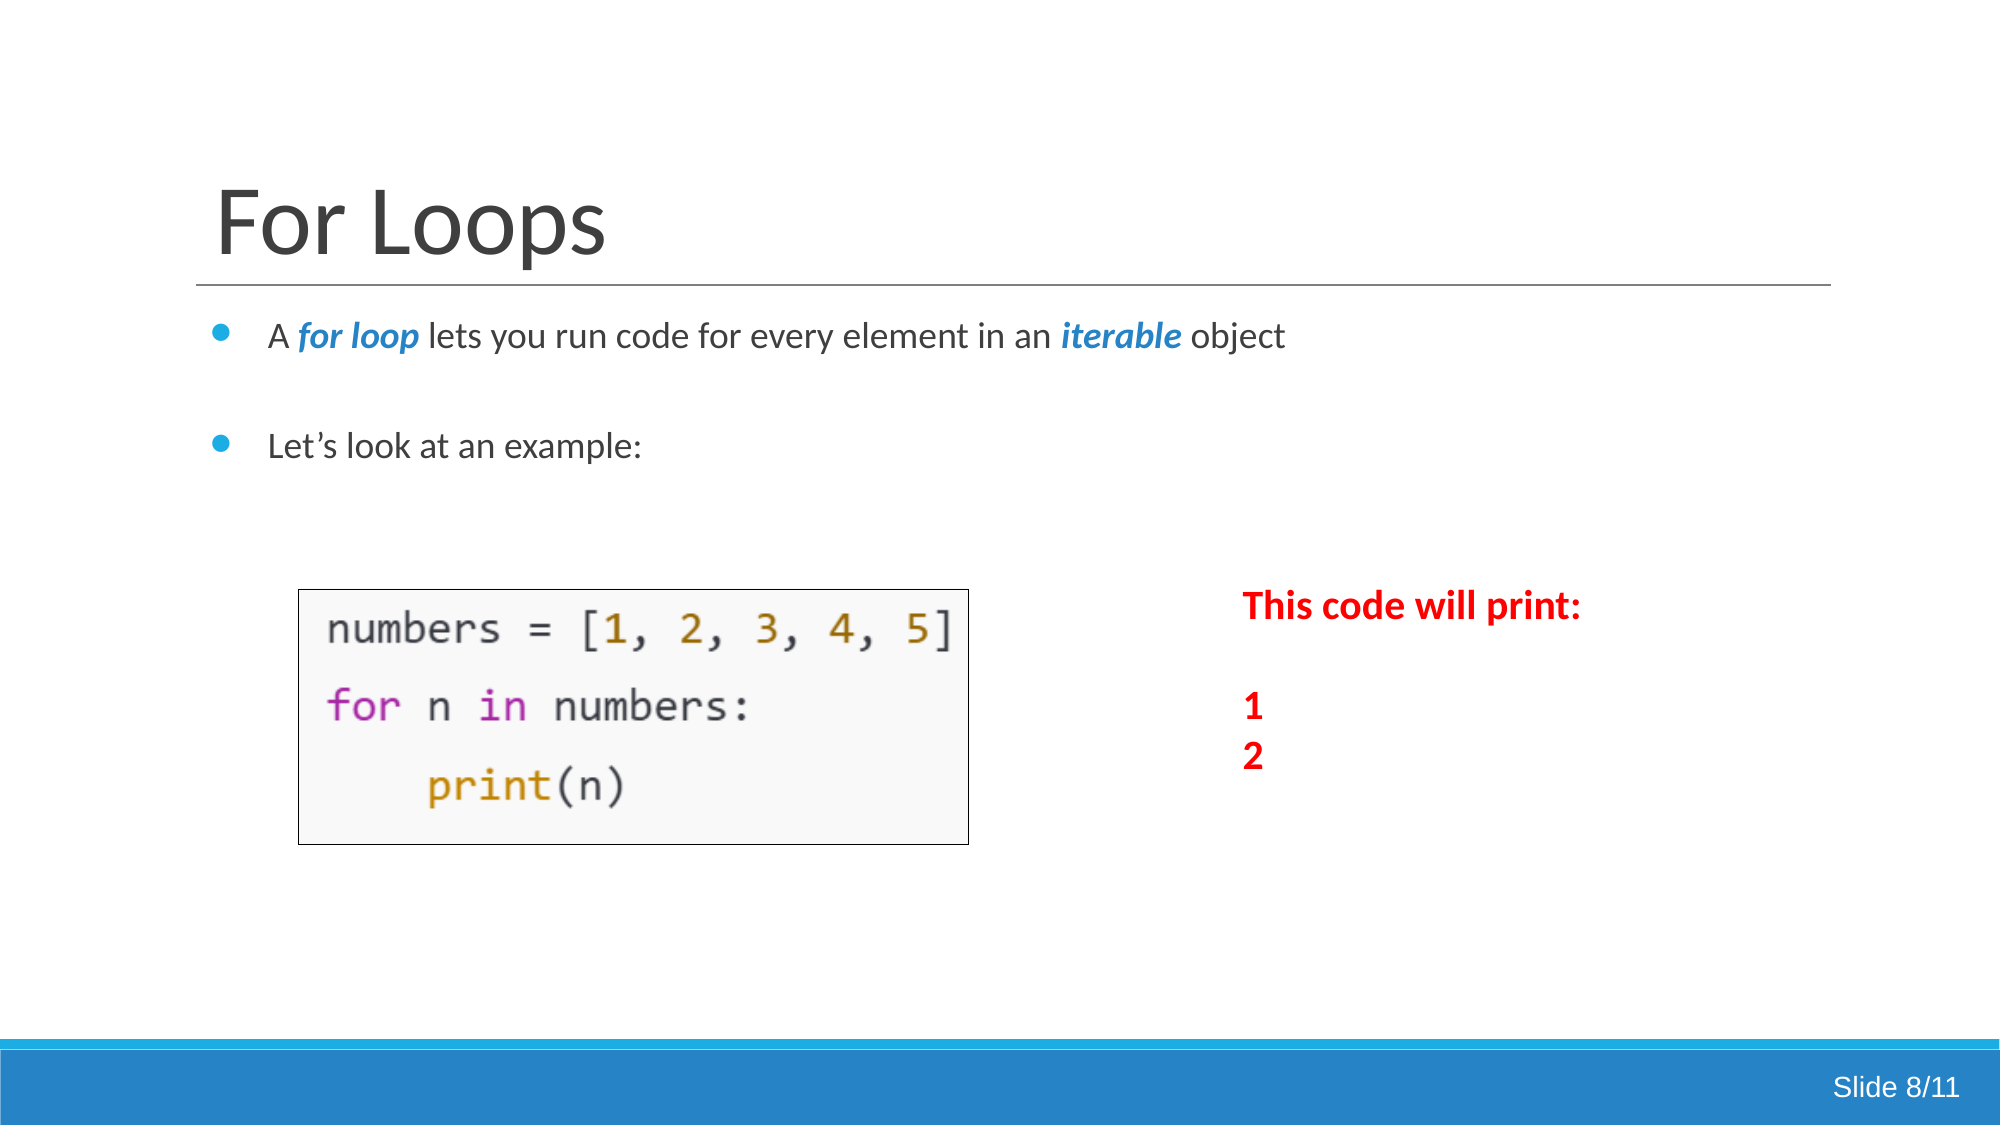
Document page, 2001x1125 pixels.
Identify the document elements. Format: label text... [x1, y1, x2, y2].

text_box Slide 8/11 [1817, 1053, 2000, 1125]
picture [298, 588, 970, 845]
text_box A for loop lets you run code for every element in an iterable object Let’s look at an example: [192, 308, 1317, 870]
text_box This code will print: 1 2 3 4 5 [1227, 562, 1807, 943]
title For Loops [200, 44, 1850, 283]
